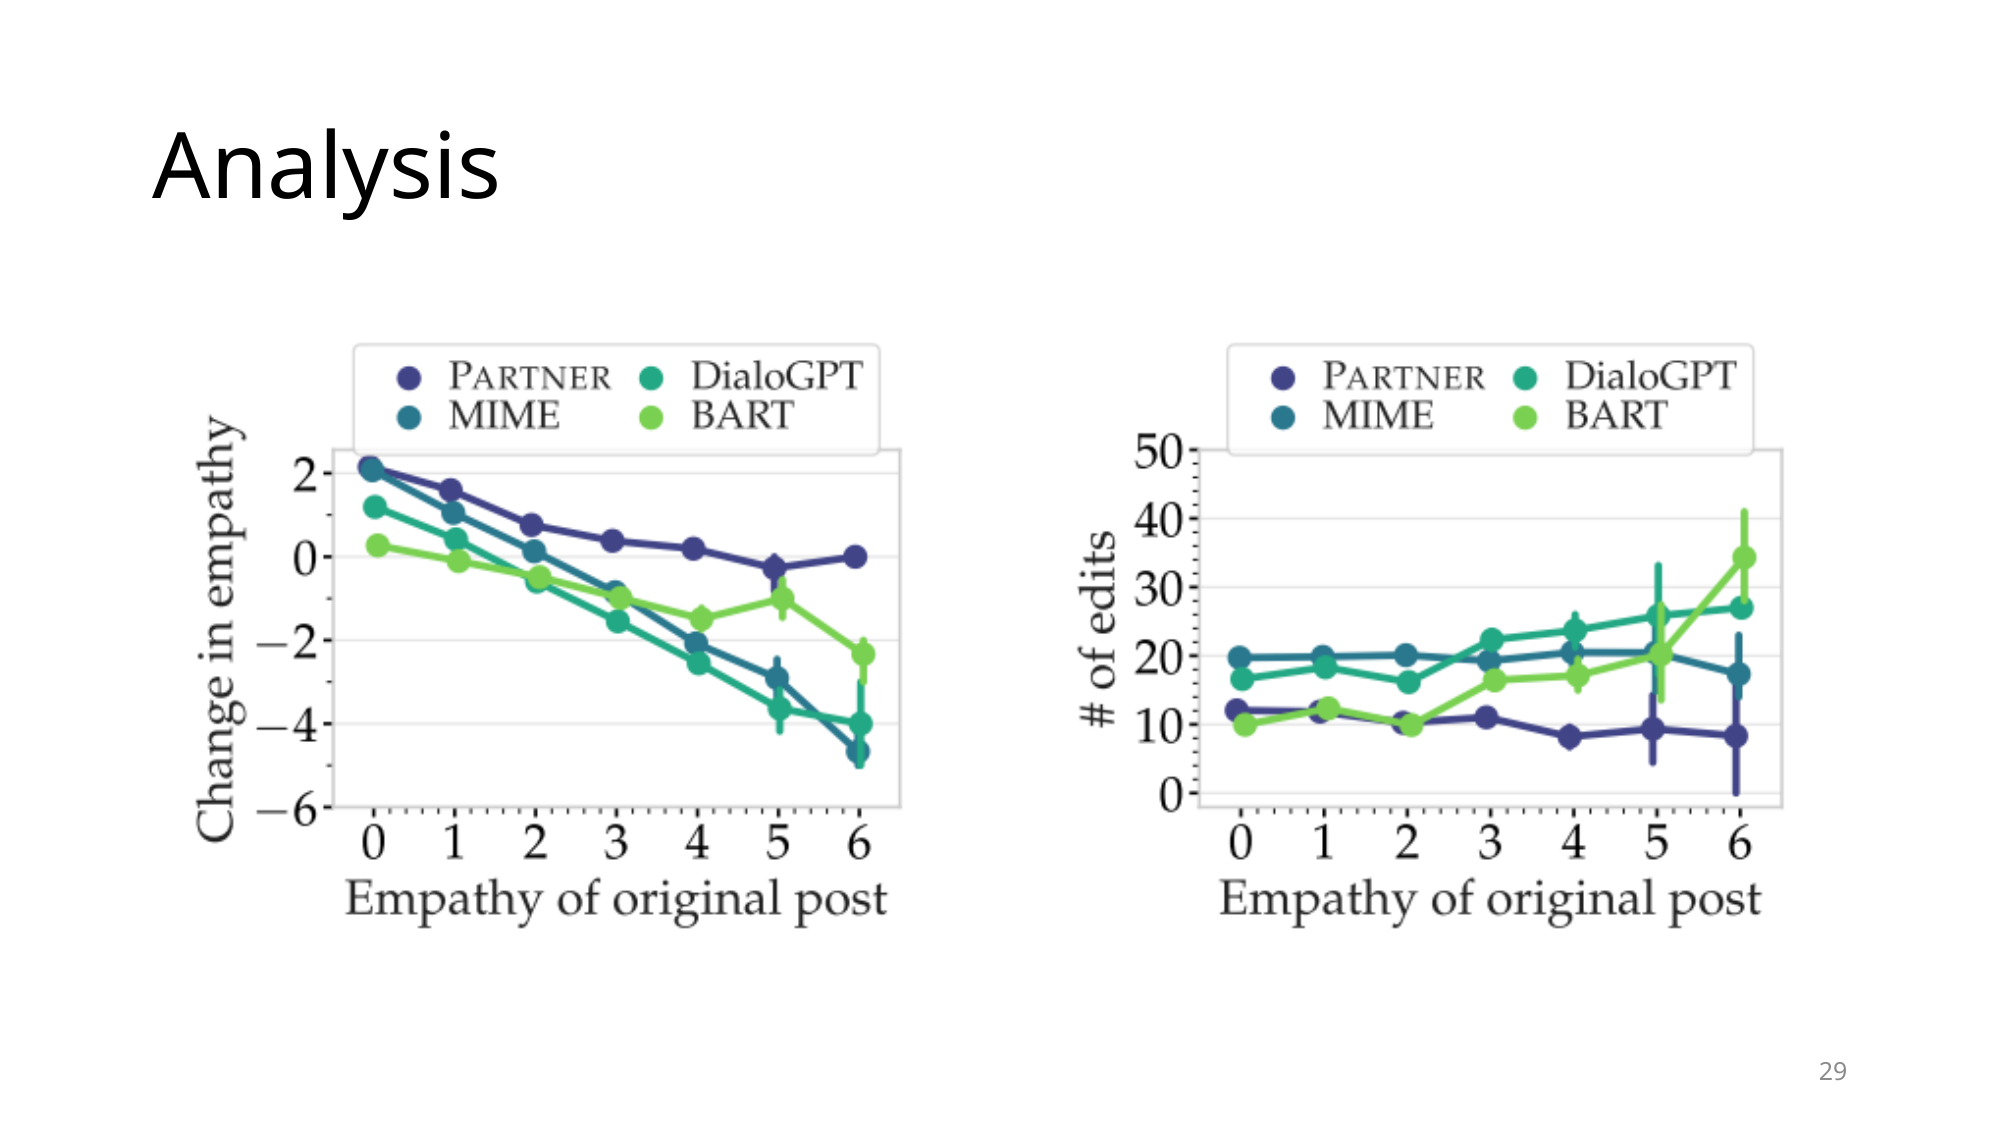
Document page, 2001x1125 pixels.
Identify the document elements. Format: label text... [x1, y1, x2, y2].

title Analysis [137, 59, 1863, 278]
slide_number 29 [1412, 1042, 1863, 1103]
picture [112, 310, 1847, 946]
